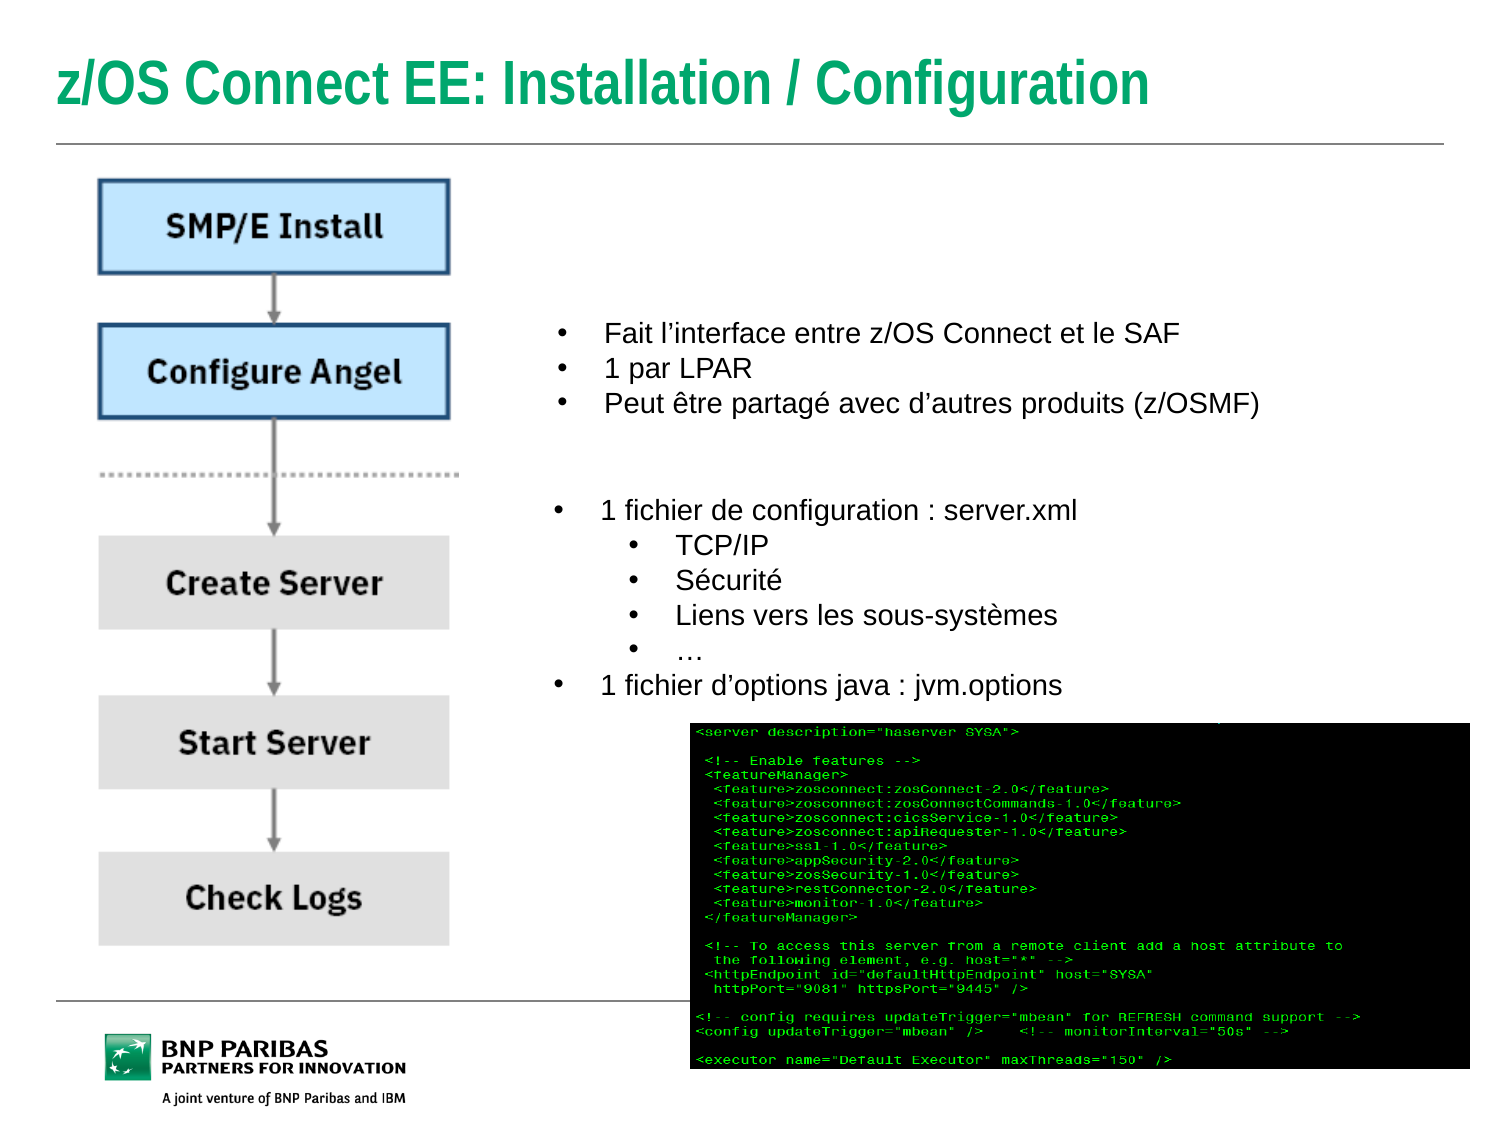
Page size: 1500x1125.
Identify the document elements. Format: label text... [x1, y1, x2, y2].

picture [690, 723, 1470, 1069]
picture [88, 168, 460, 957]
text_box Fait l’interface entre z/OS Connect et le SAF 1 par LPAR Peut être partagé avec d’autres produits (z/OSMF) [557, 314, 1449, 420]
text_box 1 fichier de configuration : server.xml TCP/IP Sécurité Liens vers les sous-systèmes … 1 fichier d’options java : jvm.options [553, 491, 1446, 702]
title z/OS Connect EE: Installation / Configuration [56, 19, 1444, 142]
picture [93, 1022, 416, 1114]
